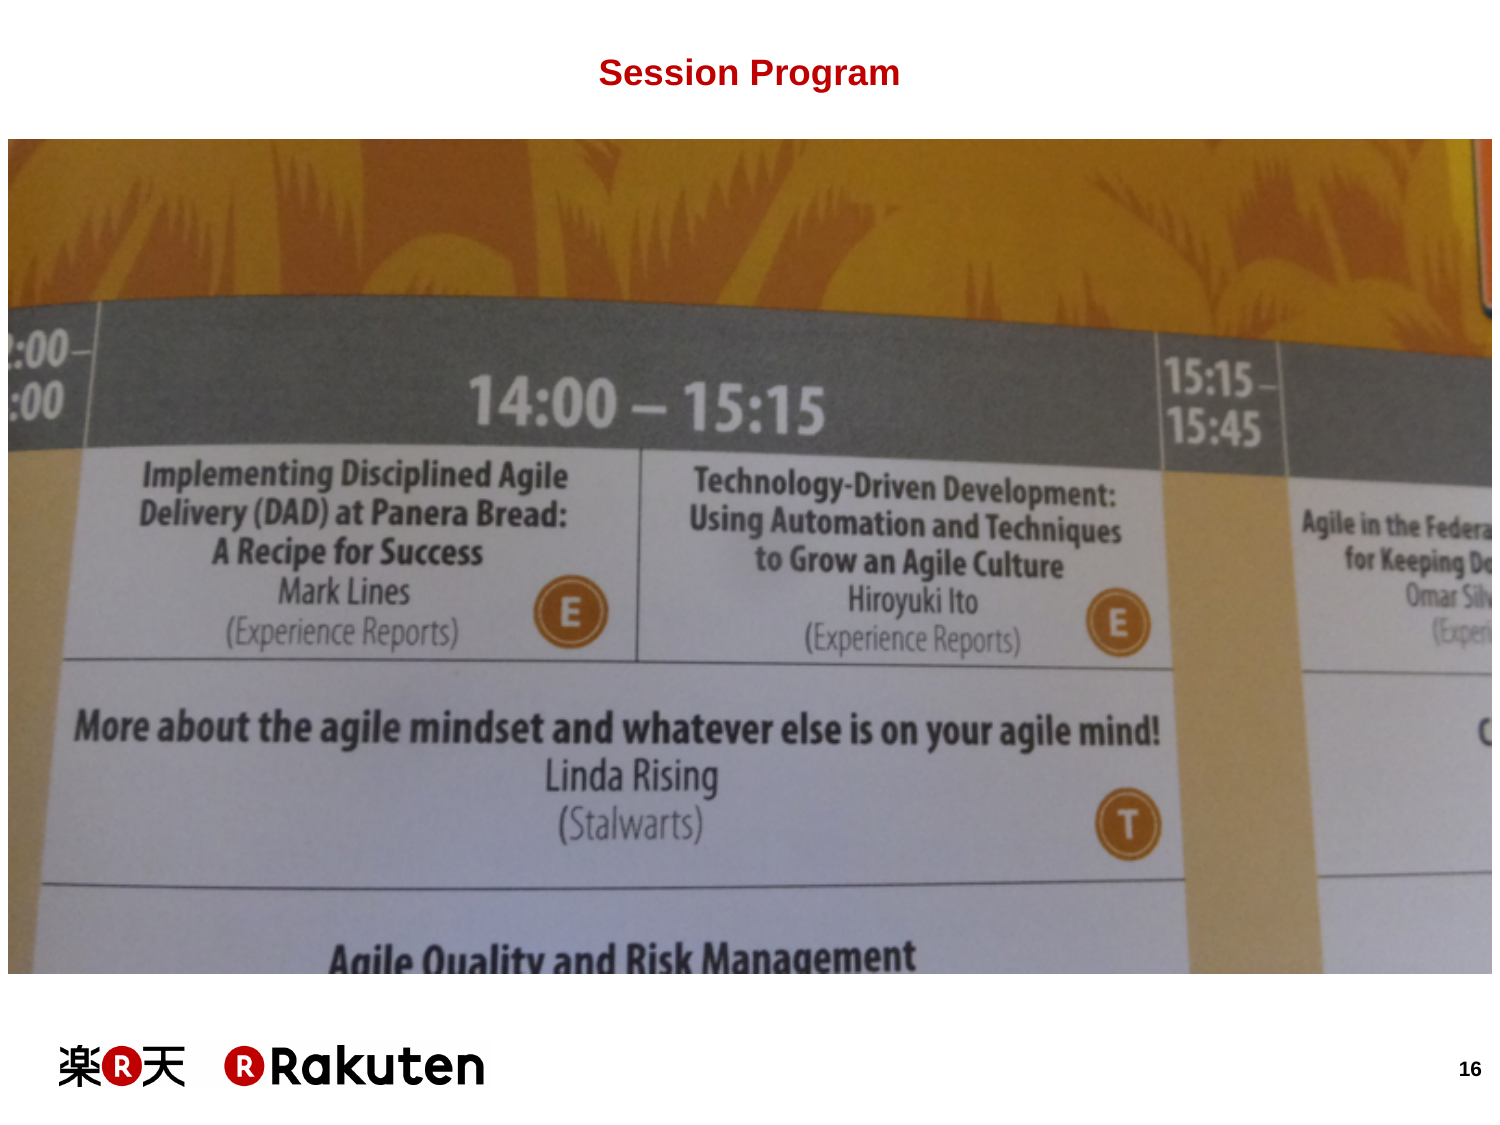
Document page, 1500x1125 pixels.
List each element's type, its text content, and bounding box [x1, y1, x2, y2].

picture [53, 1039, 491, 1093]
title Session Program [59, 41, 1441, 101]
picture [8, 139, 1492, 974]
